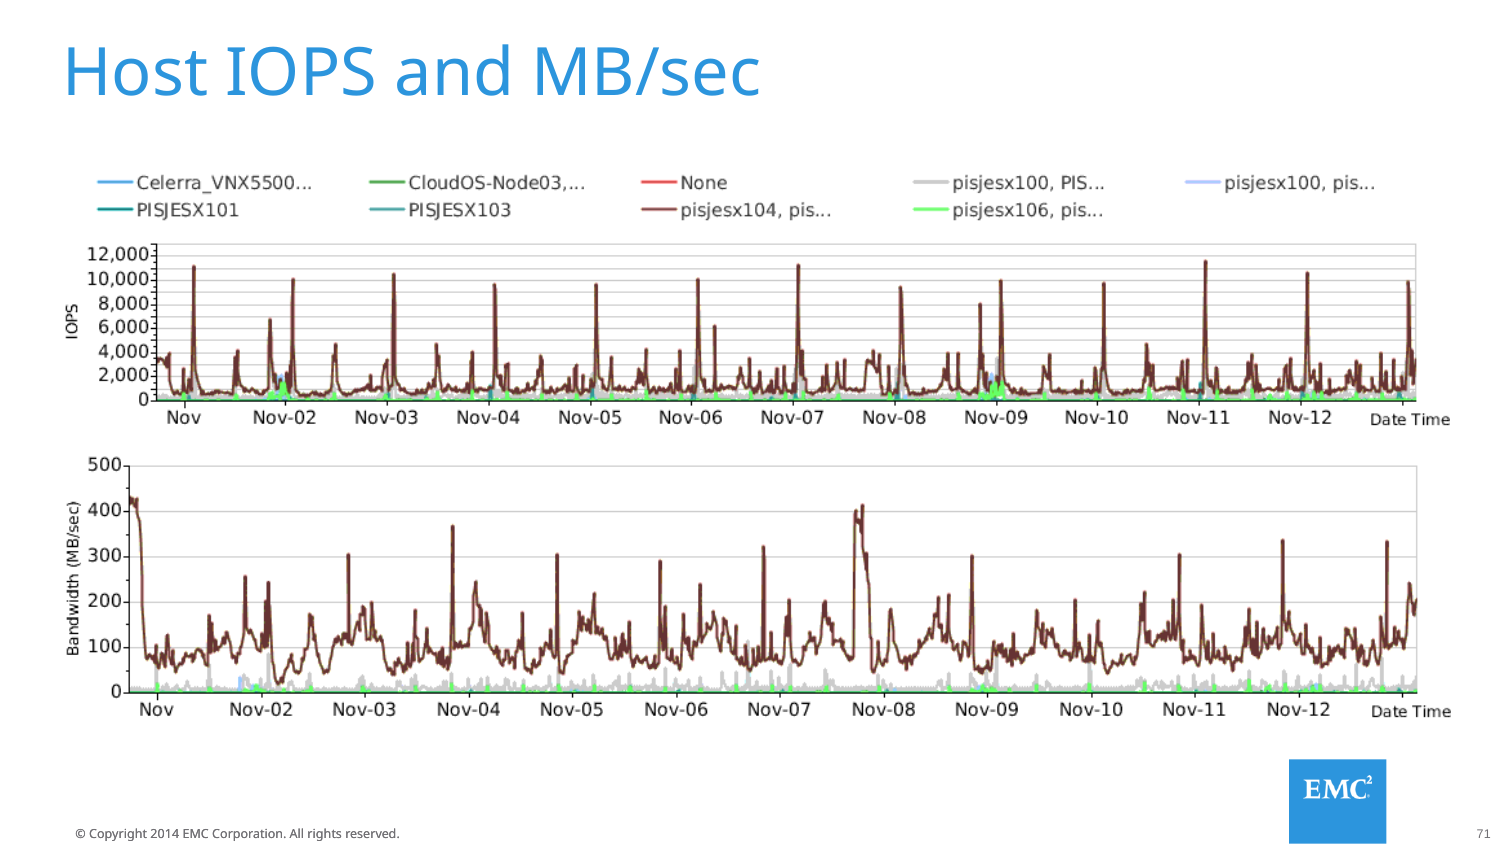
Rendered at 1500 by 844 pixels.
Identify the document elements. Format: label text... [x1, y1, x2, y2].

picture [1303, 775, 1372, 799]
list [62, 454, 1451, 725]
title Host IOPS and MB/sec [62, 37, 1450, 113]
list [61, 162, 1450, 433]
